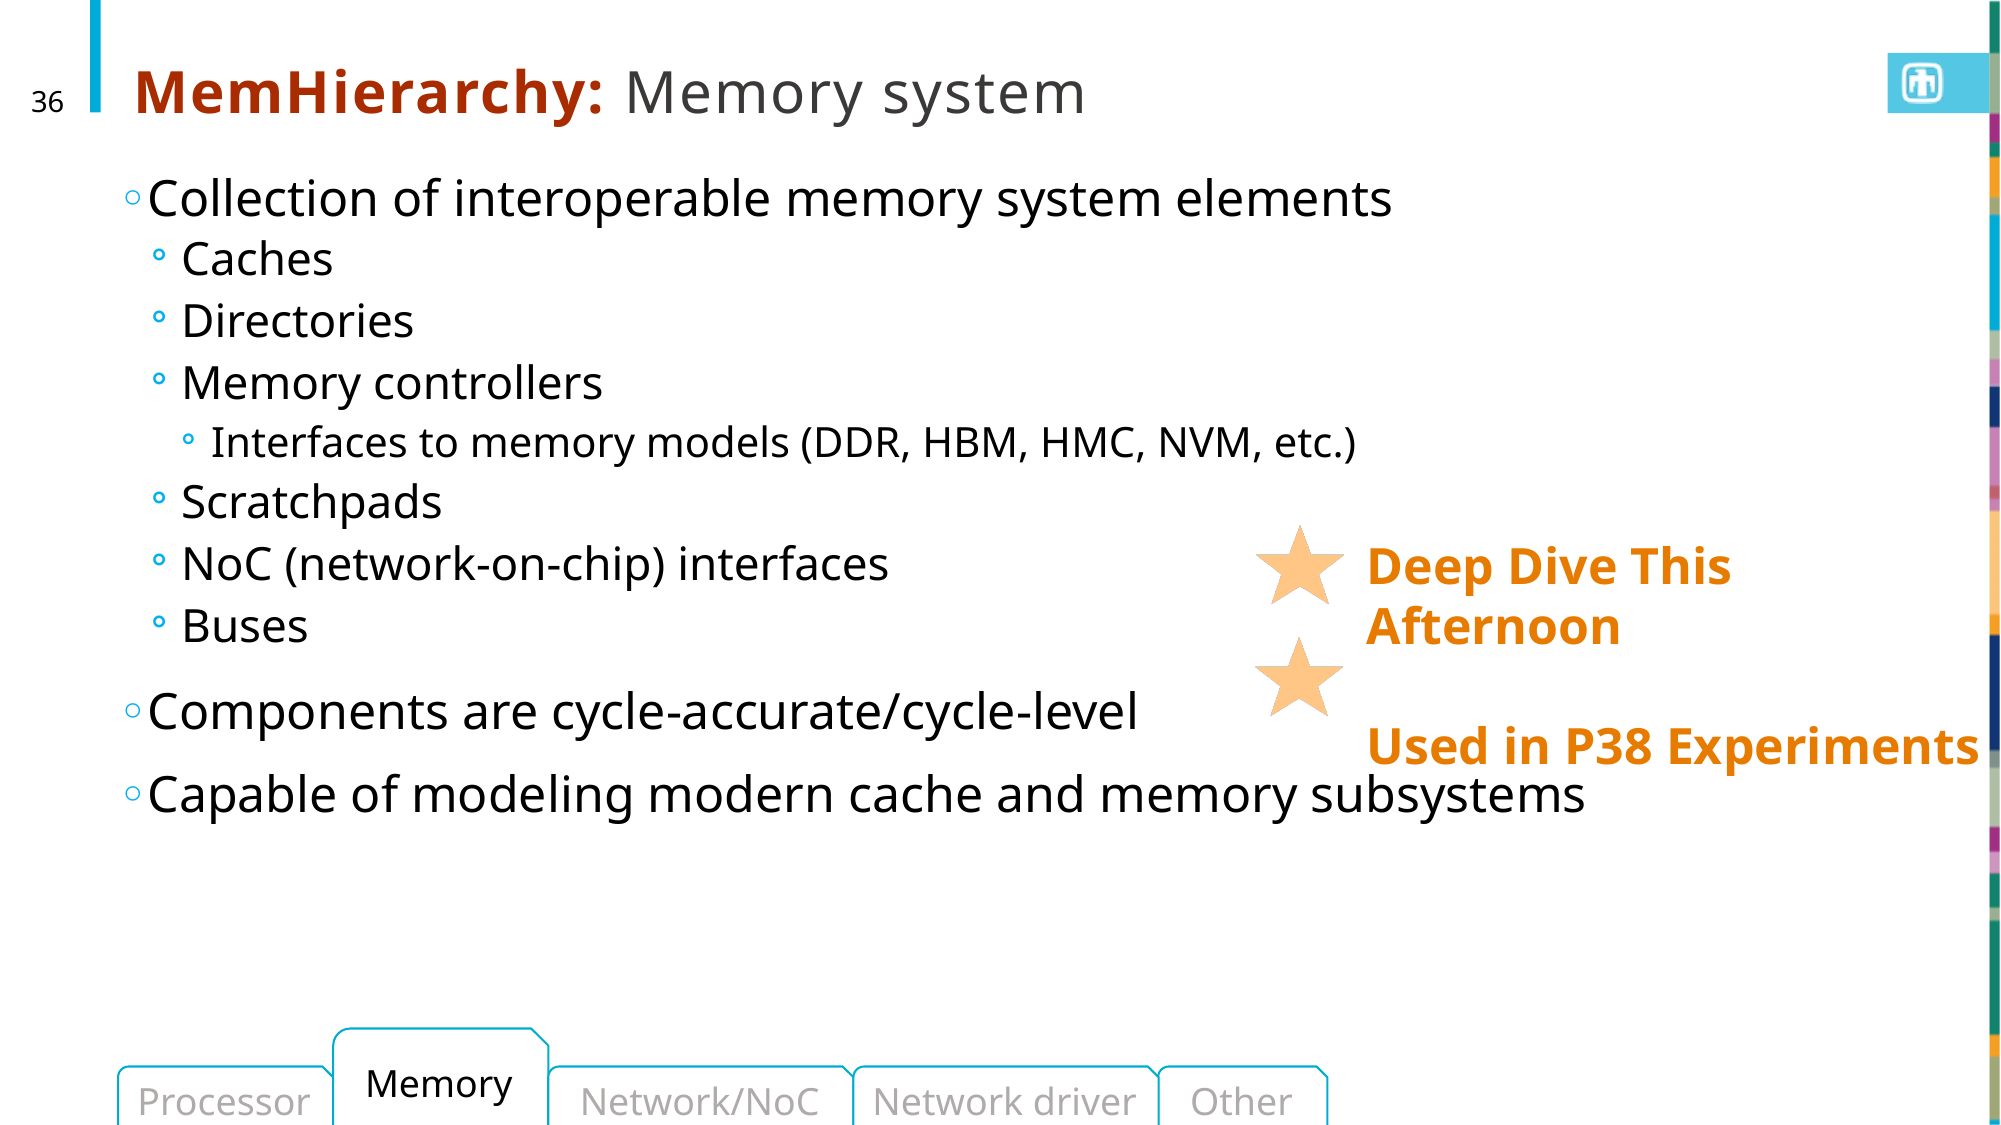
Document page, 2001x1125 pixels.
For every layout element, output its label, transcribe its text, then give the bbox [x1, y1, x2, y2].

list Collection of interoperable memory system elements Caches Directories Memory controllers Interfaces to memory models (DDR, HBM, HMC, NVM, etc.) Scratchpads NoC (network-on-chip) interfaces Buses Components are cycle-accurate/cycle-level Capable of modeling modern cache and memory subsystems [118, 166, 1927, 1000]
title MemHierarchy: Memory system [118, 39, 1769, 133]
text_box Memory [332, 1027, 550, 1125]
picture [1990, 1, 1999, 215]
slide_number 36 [10, 73, 80, 133]
text_box Network/NoC [547, 1065, 852, 1125]
picture [1901, 62, 1944, 104]
text_box Other [1157, 1065, 1329, 1125]
text_box Network driver [852, 1065, 1160, 1125]
picture [1990, 725, 1999, 1120]
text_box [1245, 517, 2000, 725]
text_box Processor [117, 1065, 332, 1125]
picture [1990, 330, 1999, 517]
